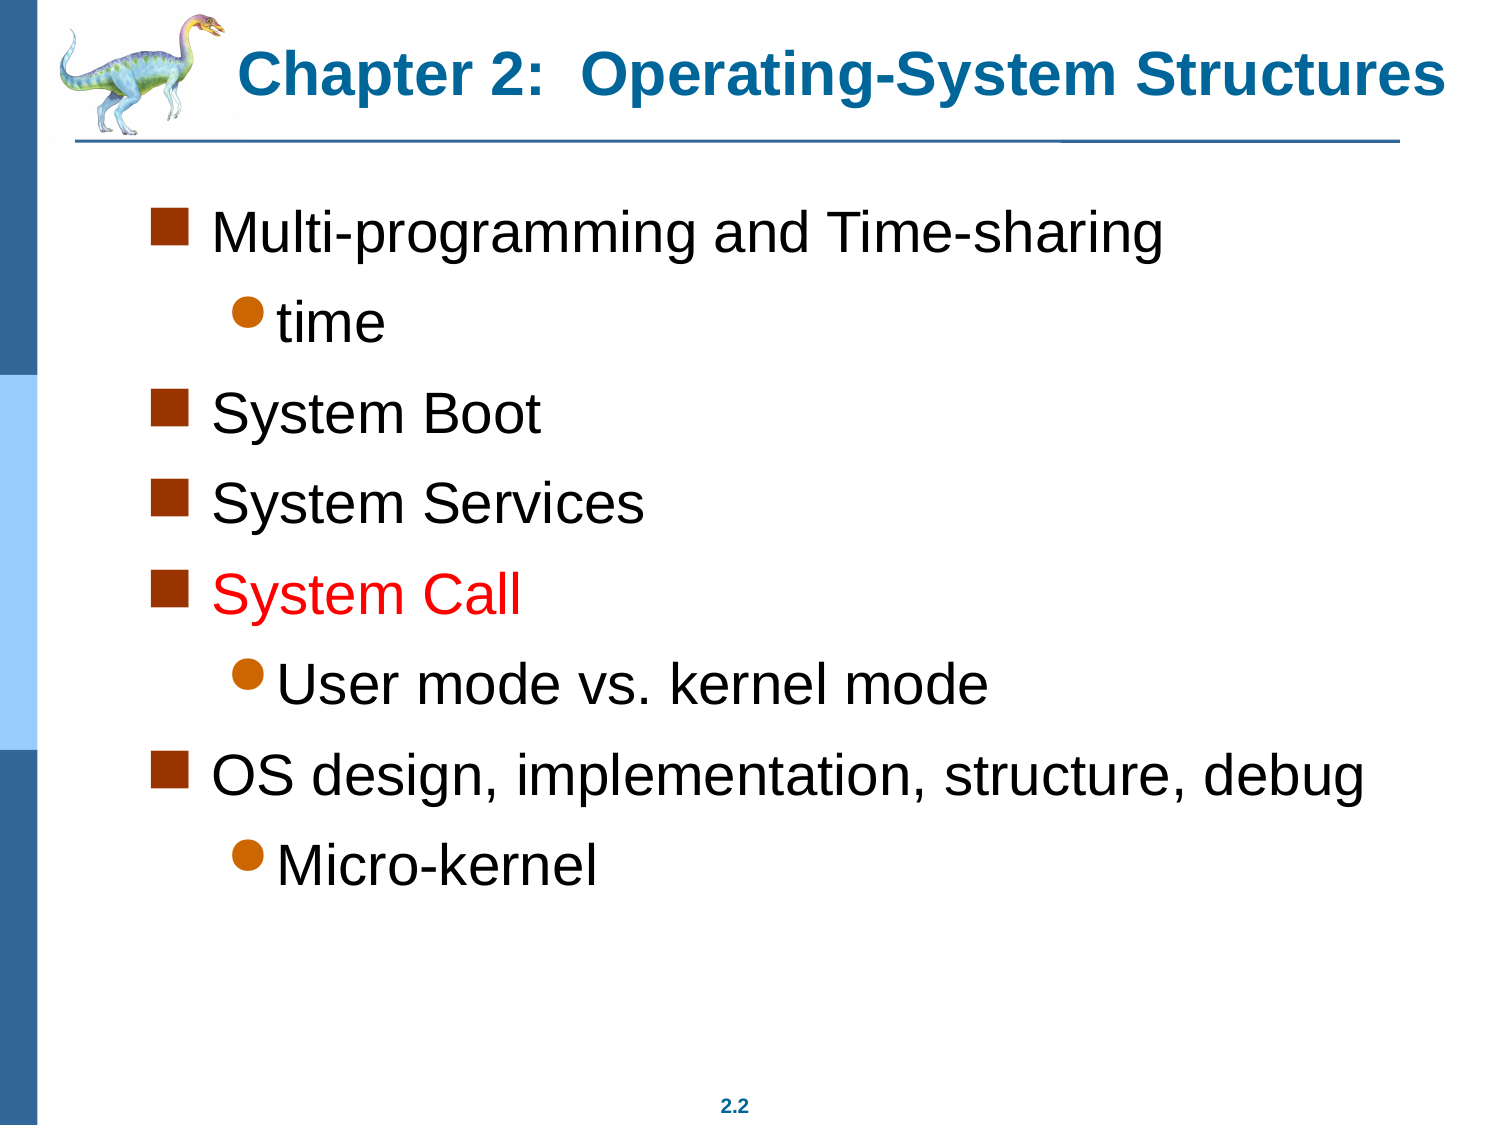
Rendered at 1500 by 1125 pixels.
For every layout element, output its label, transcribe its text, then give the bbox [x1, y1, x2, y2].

list Multi-programming and Time-sharing time System Boot System Services System Call User mode vs. kernel mode OS design, implementation, structure, debug Micro-kernel [140, 186, 1491, 930]
picture [46, 0, 243, 149]
title Chapter 2: Operating-System Structures [141, 20, 1500, 116]
